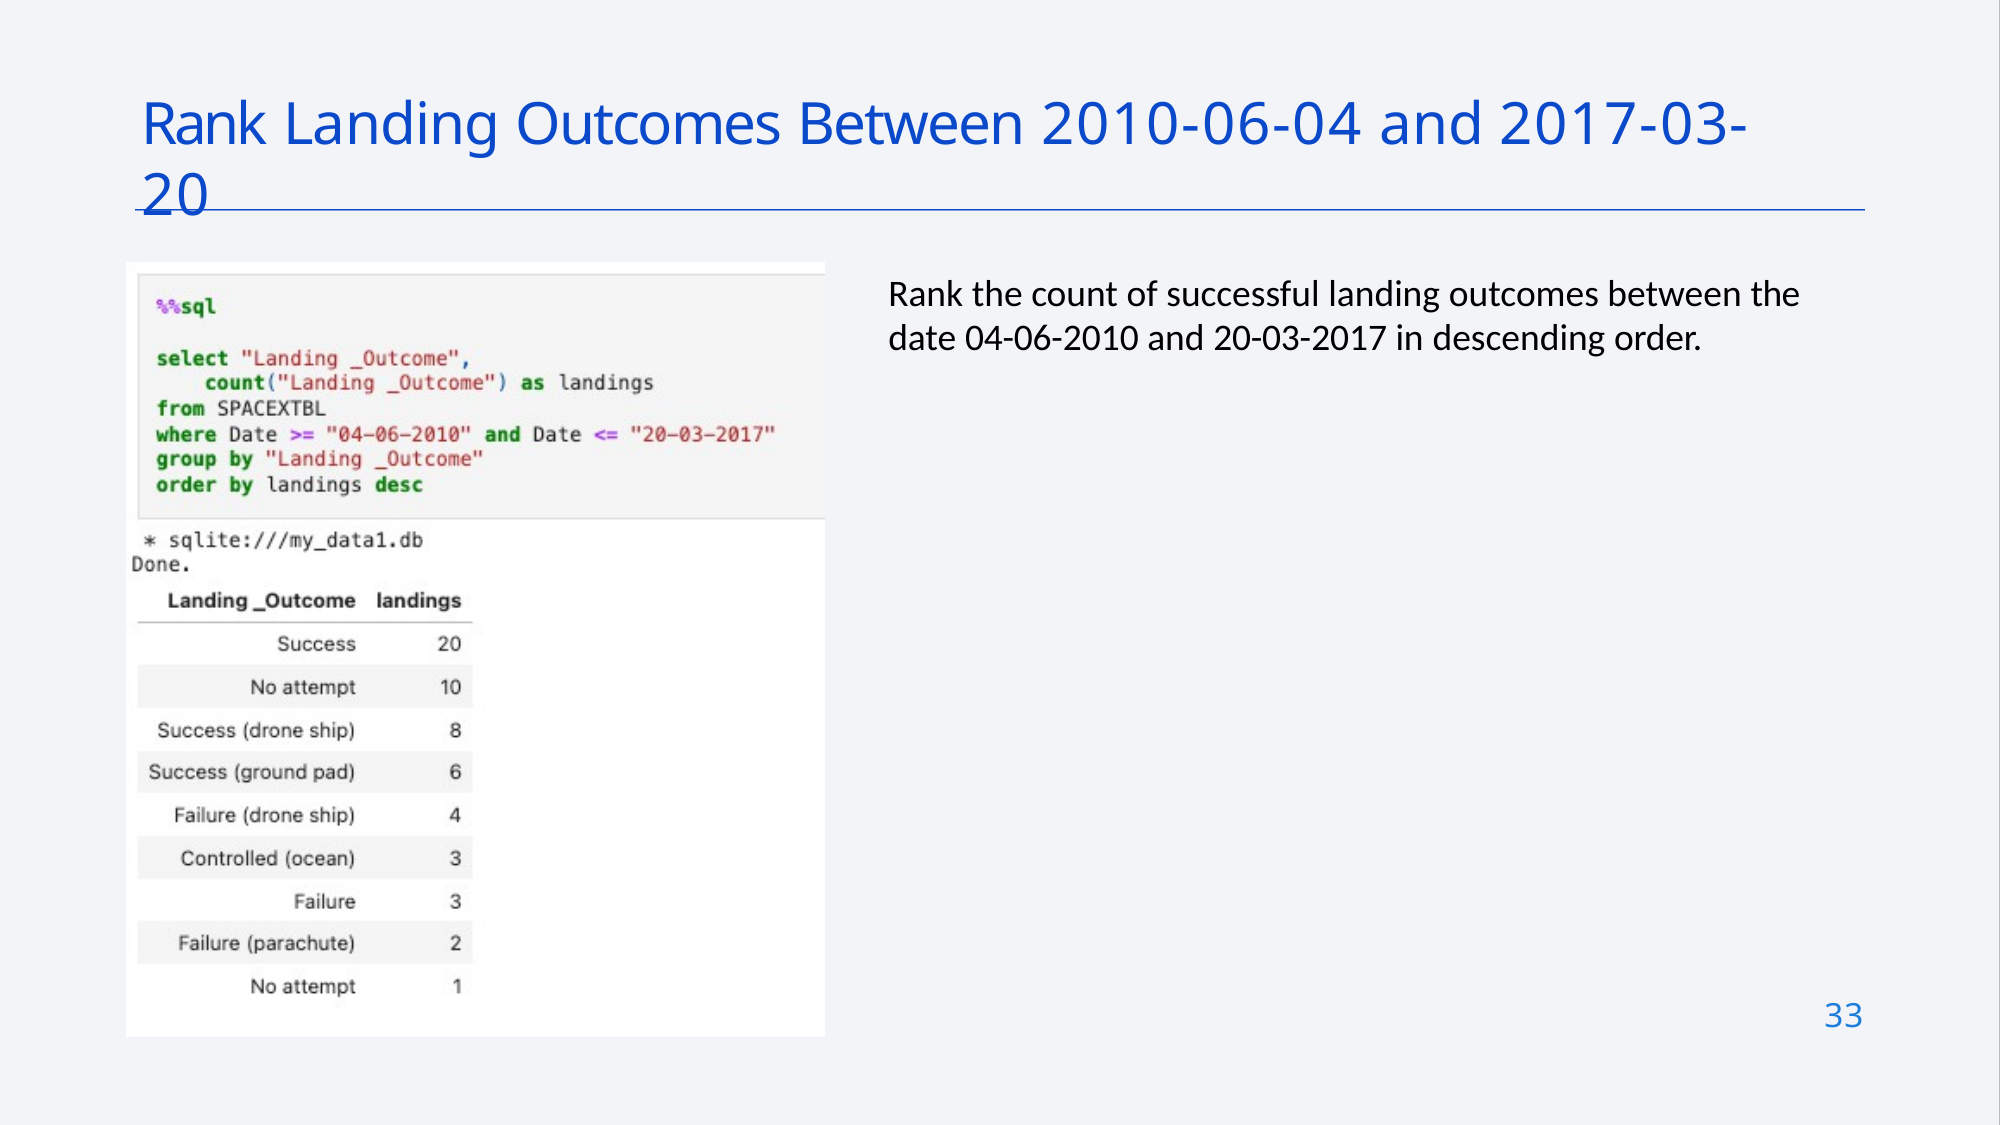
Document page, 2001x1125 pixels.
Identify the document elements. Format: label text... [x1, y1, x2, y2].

text_box Rank the count of successful landing outcomes between the date 04-06-2010 and 20-03-2017 in descending order. [886, 265, 1806, 358]
slide_number 33 [1818, 1000, 1873, 1125]
picture [0, 0, 2000, 1125]
title Rank Landing Outcomes Between 2010-06-04 and 2017-03-20 [139, 67, 1767, 275]
